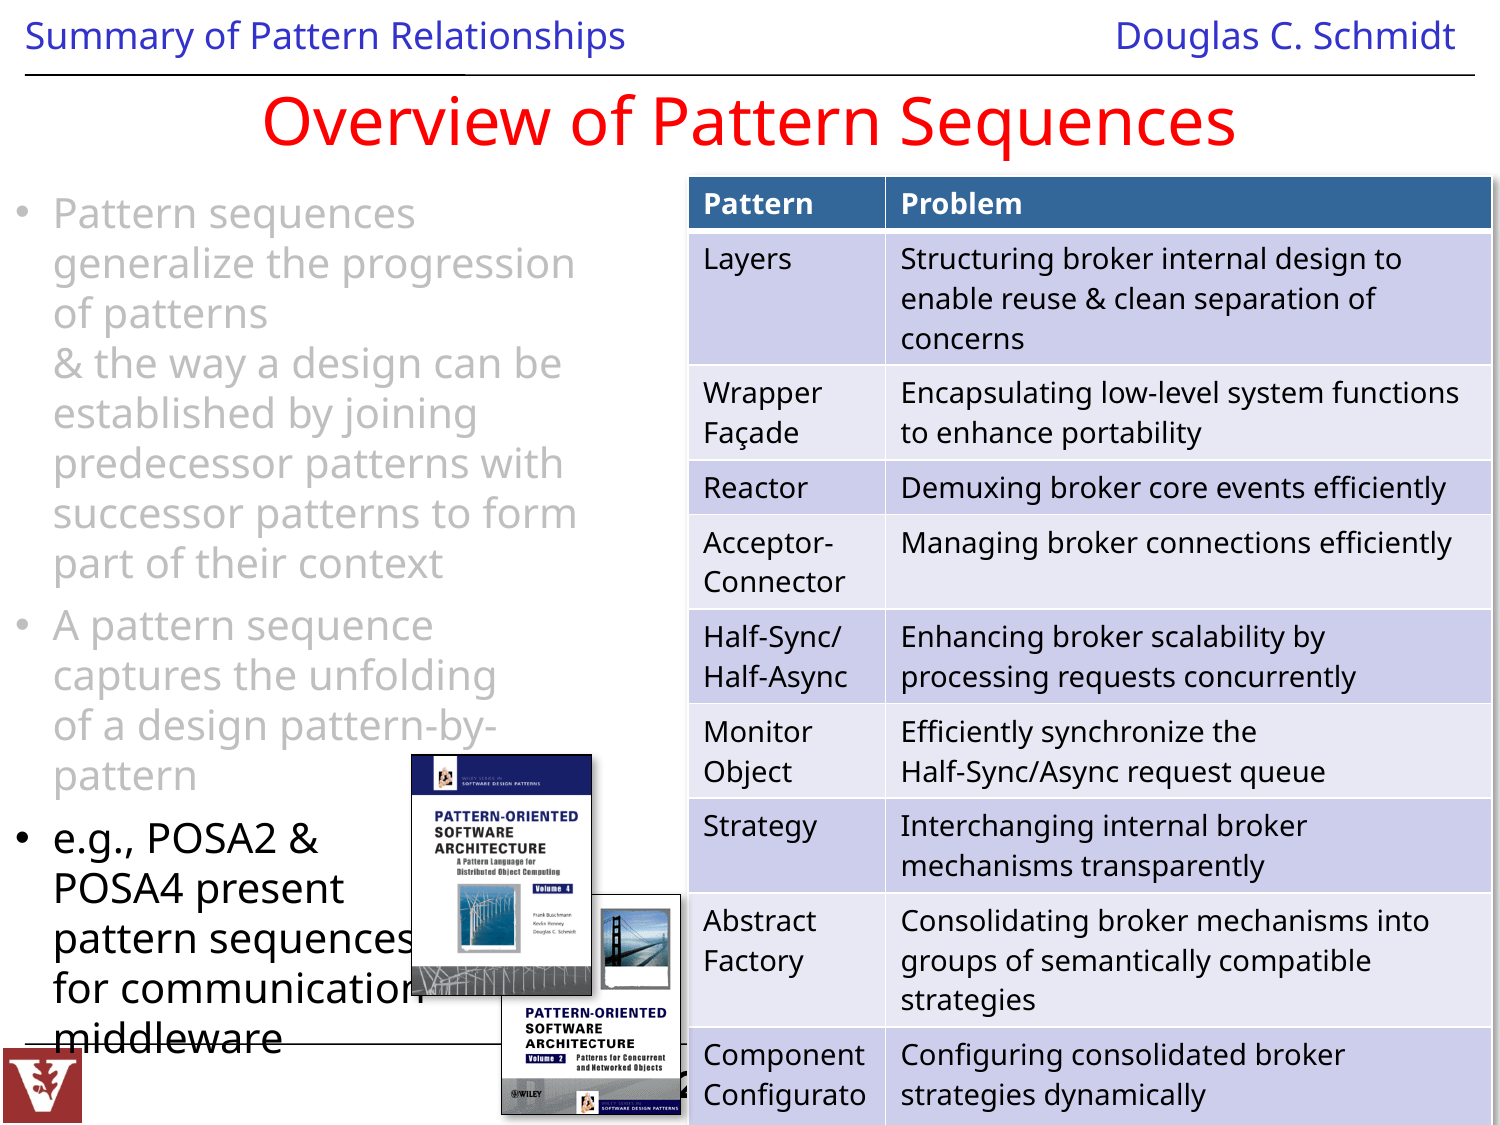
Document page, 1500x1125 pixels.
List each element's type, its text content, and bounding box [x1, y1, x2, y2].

table_cell Monitor Object [689, 704, 885, 797]
table_cell Acceptor- Connector [689, 515, 885, 608]
table_cell Interchanging internal broker mechanisms transparently [886, 799, 1491, 892]
table_cell Wrapper Façade [689, 366, 885, 459]
table_cell Encapsulating low-level system functions to enhance portability [886, 366, 1491, 459]
table_header Problem [886, 177, 1491, 228]
table_cell Reactor [689, 461, 885, 514]
table_cell Efficiently synchronize the Half-Sync/Async request queue [886, 704, 1491, 797]
table_cell Structuring broker internal design to enable reuse & clean separation of concerns [886, 234, 1491, 364]
text_box Pattern sequences generalize the progression of patterns & the way a design can be established by joining predecessor patterns with successor patterns to form part of their context A pattern sequence captures the unfolding of a design pattern-by- pattern e.g., POSA2 & POSA4 present pattern sequences for communication middleware [0, 178, 627, 1032]
picture [412, 755, 681, 1115]
table_cell Strategy [689, 799, 885, 892]
table_cell Enhancing broker scalability by processing requests concurrently [886, 610, 1491, 703]
table_cell Component Configurator [689, 1028, 885, 1125]
table_cell Configuring consolidated broker strategies dynamically [886, 1028, 1491, 1125]
table_cell Consolidating broker mechanisms into groups of semantically compatible strategies [886, 894, 1491, 1026]
table_header Pattern [689, 177, 885, 228]
table_cell Half-Sync/ Half-Async [689, 610, 885, 703]
table_cell Layers [689, 234, 885, 364]
table_cell Abstract Factory [689, 894, 885, 1026]
table_cell Managing broker connections efficiently [886, 515, 1491, 608]
title Overview of Pattern Sequences [24, 87, 1476, 151]
table_cell Demuxing broker core events efficiently [886, 461, 1491, 514]
picture [3, 1048, 82, 1123]
